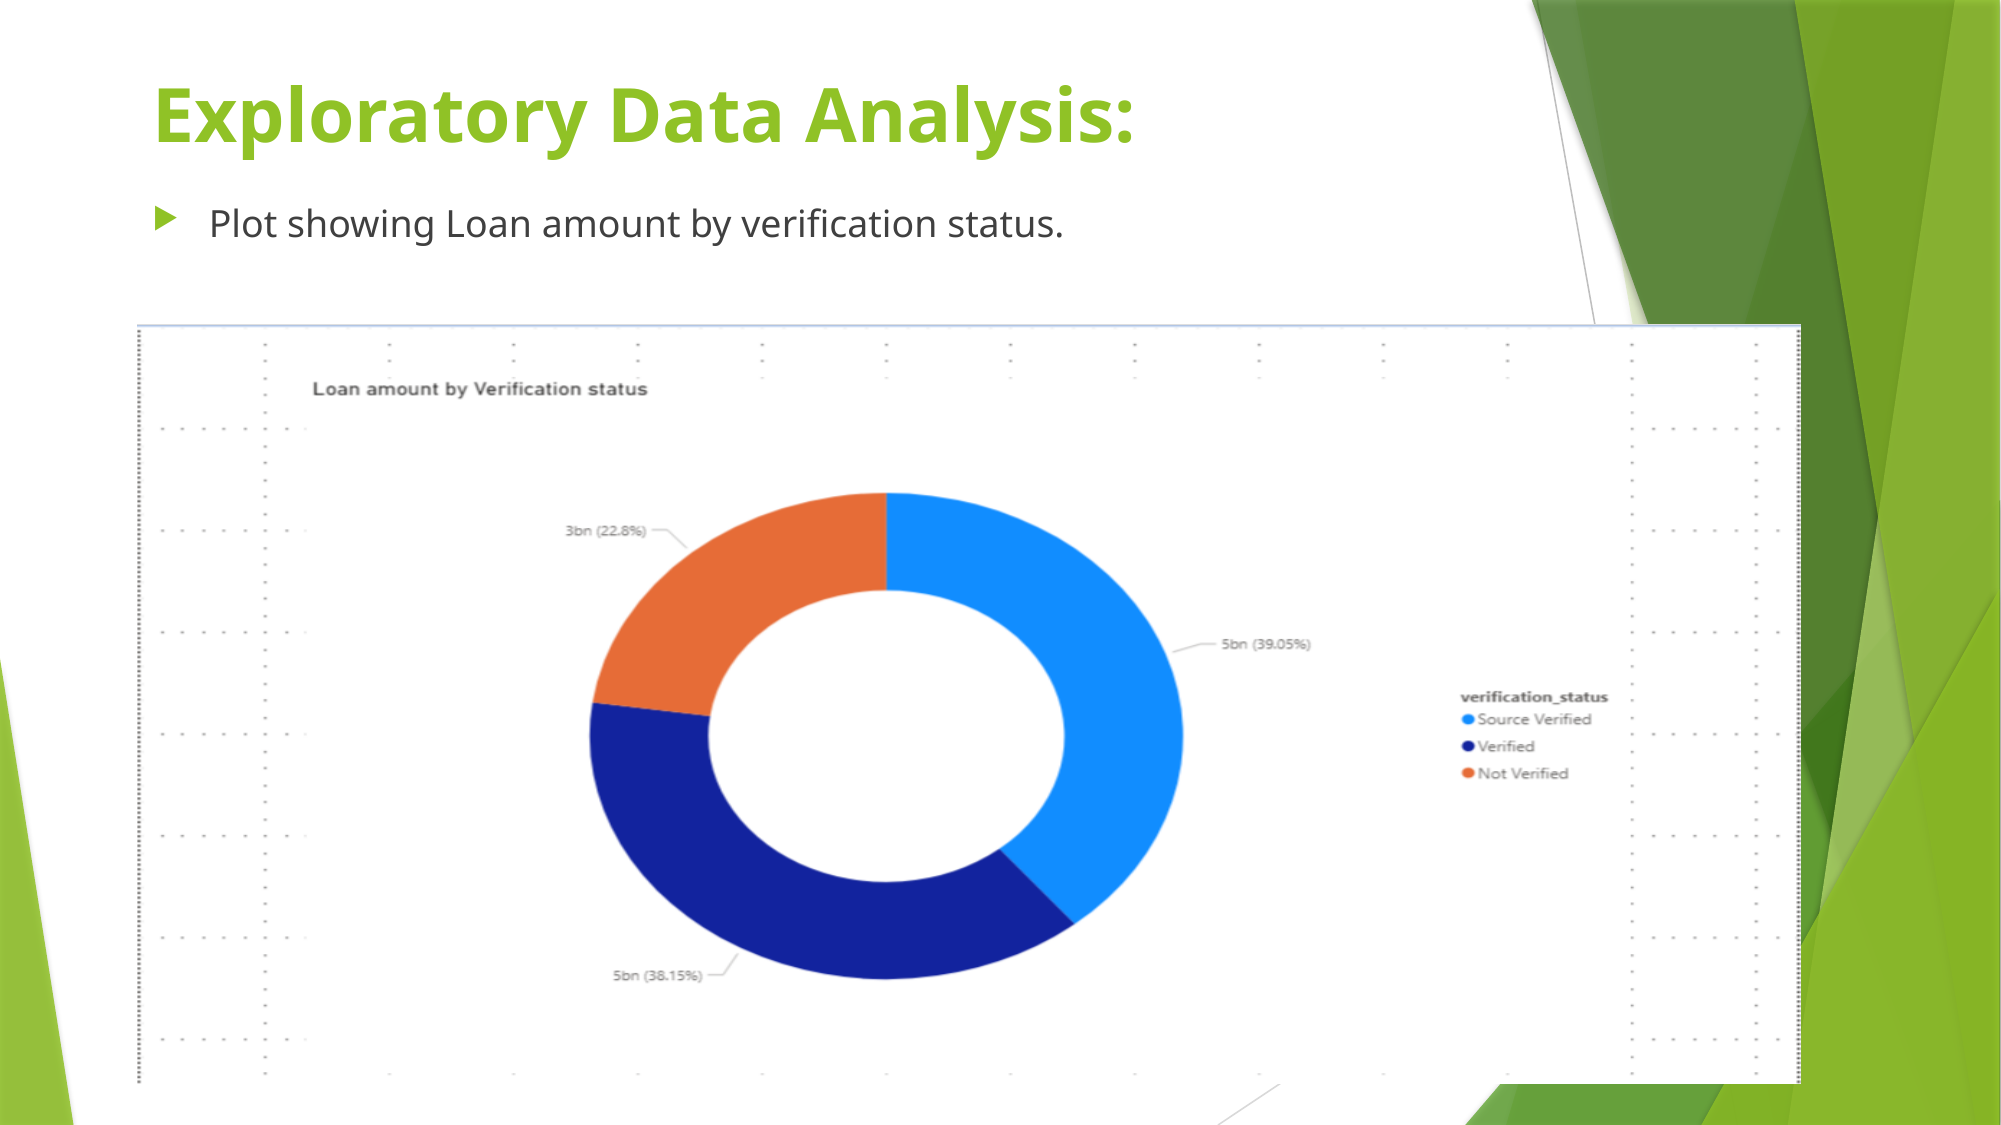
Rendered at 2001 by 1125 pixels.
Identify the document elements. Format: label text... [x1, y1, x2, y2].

list Plot showing Loan amount by verification status. [137, 192, 1863, 1014]
title Exploratory Data Analysis: [137, 59, 1863, 192]
picture [136, 324, 1801, 1085]
